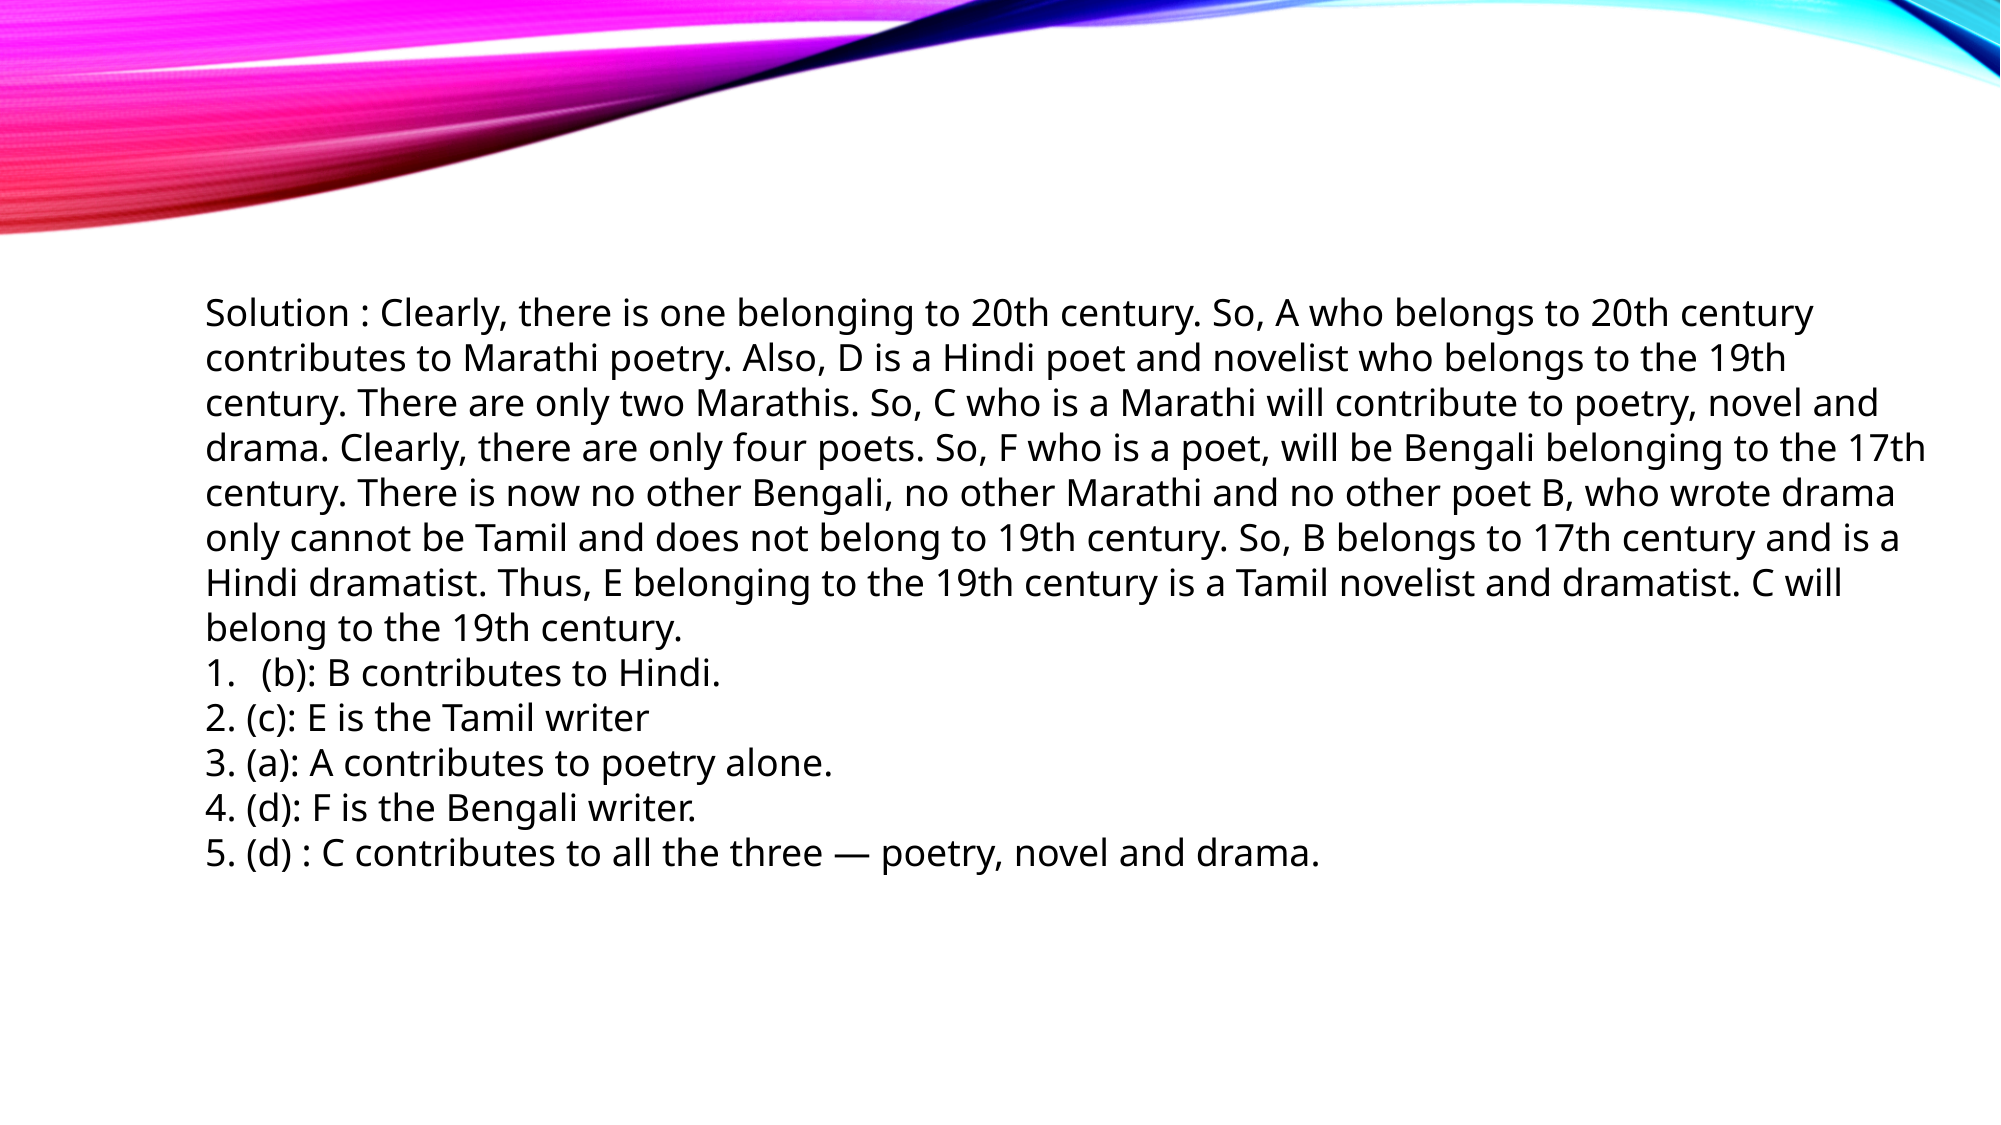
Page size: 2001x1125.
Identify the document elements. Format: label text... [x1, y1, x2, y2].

picture [0, 0, 2000, 237]
picture [1890, 0, 2000, 75]
picture [1910, 0, 2000, 45]
text_box Solution : Clearly, there is one belonging to 20th century. So, A who belongs to 20th century contributes to Marathi poetry. Also, D is a Hindi poet and novelist who belongs to the 19th century. There are only two Marathis. So, C who is a Marathi will contribute to poetry, novel and drama. Clearly, there are only four poets. So, F who is a poet, will be Bengali belonging to the 17th century. There is now no other Bengali, no other Marathi and no other poet B, who wrote drama only cannot be Tamil and does not belong to 19th century. So, B belongs to 17th century and is a Hindi dramatist. Thus, E belonging to the 19th century is a Tamil novelist and dramatist. C will belong to the 19th century. (b): B contributes to Hindi. 2. (c): E is the Tamil writer 3. (a): A contributes to poetry alone. 4. (d): F is the Bengali writer. 5. (d) : C contributes to all the three — poetry, novel and drama. [190, 281, 1944, 882]
